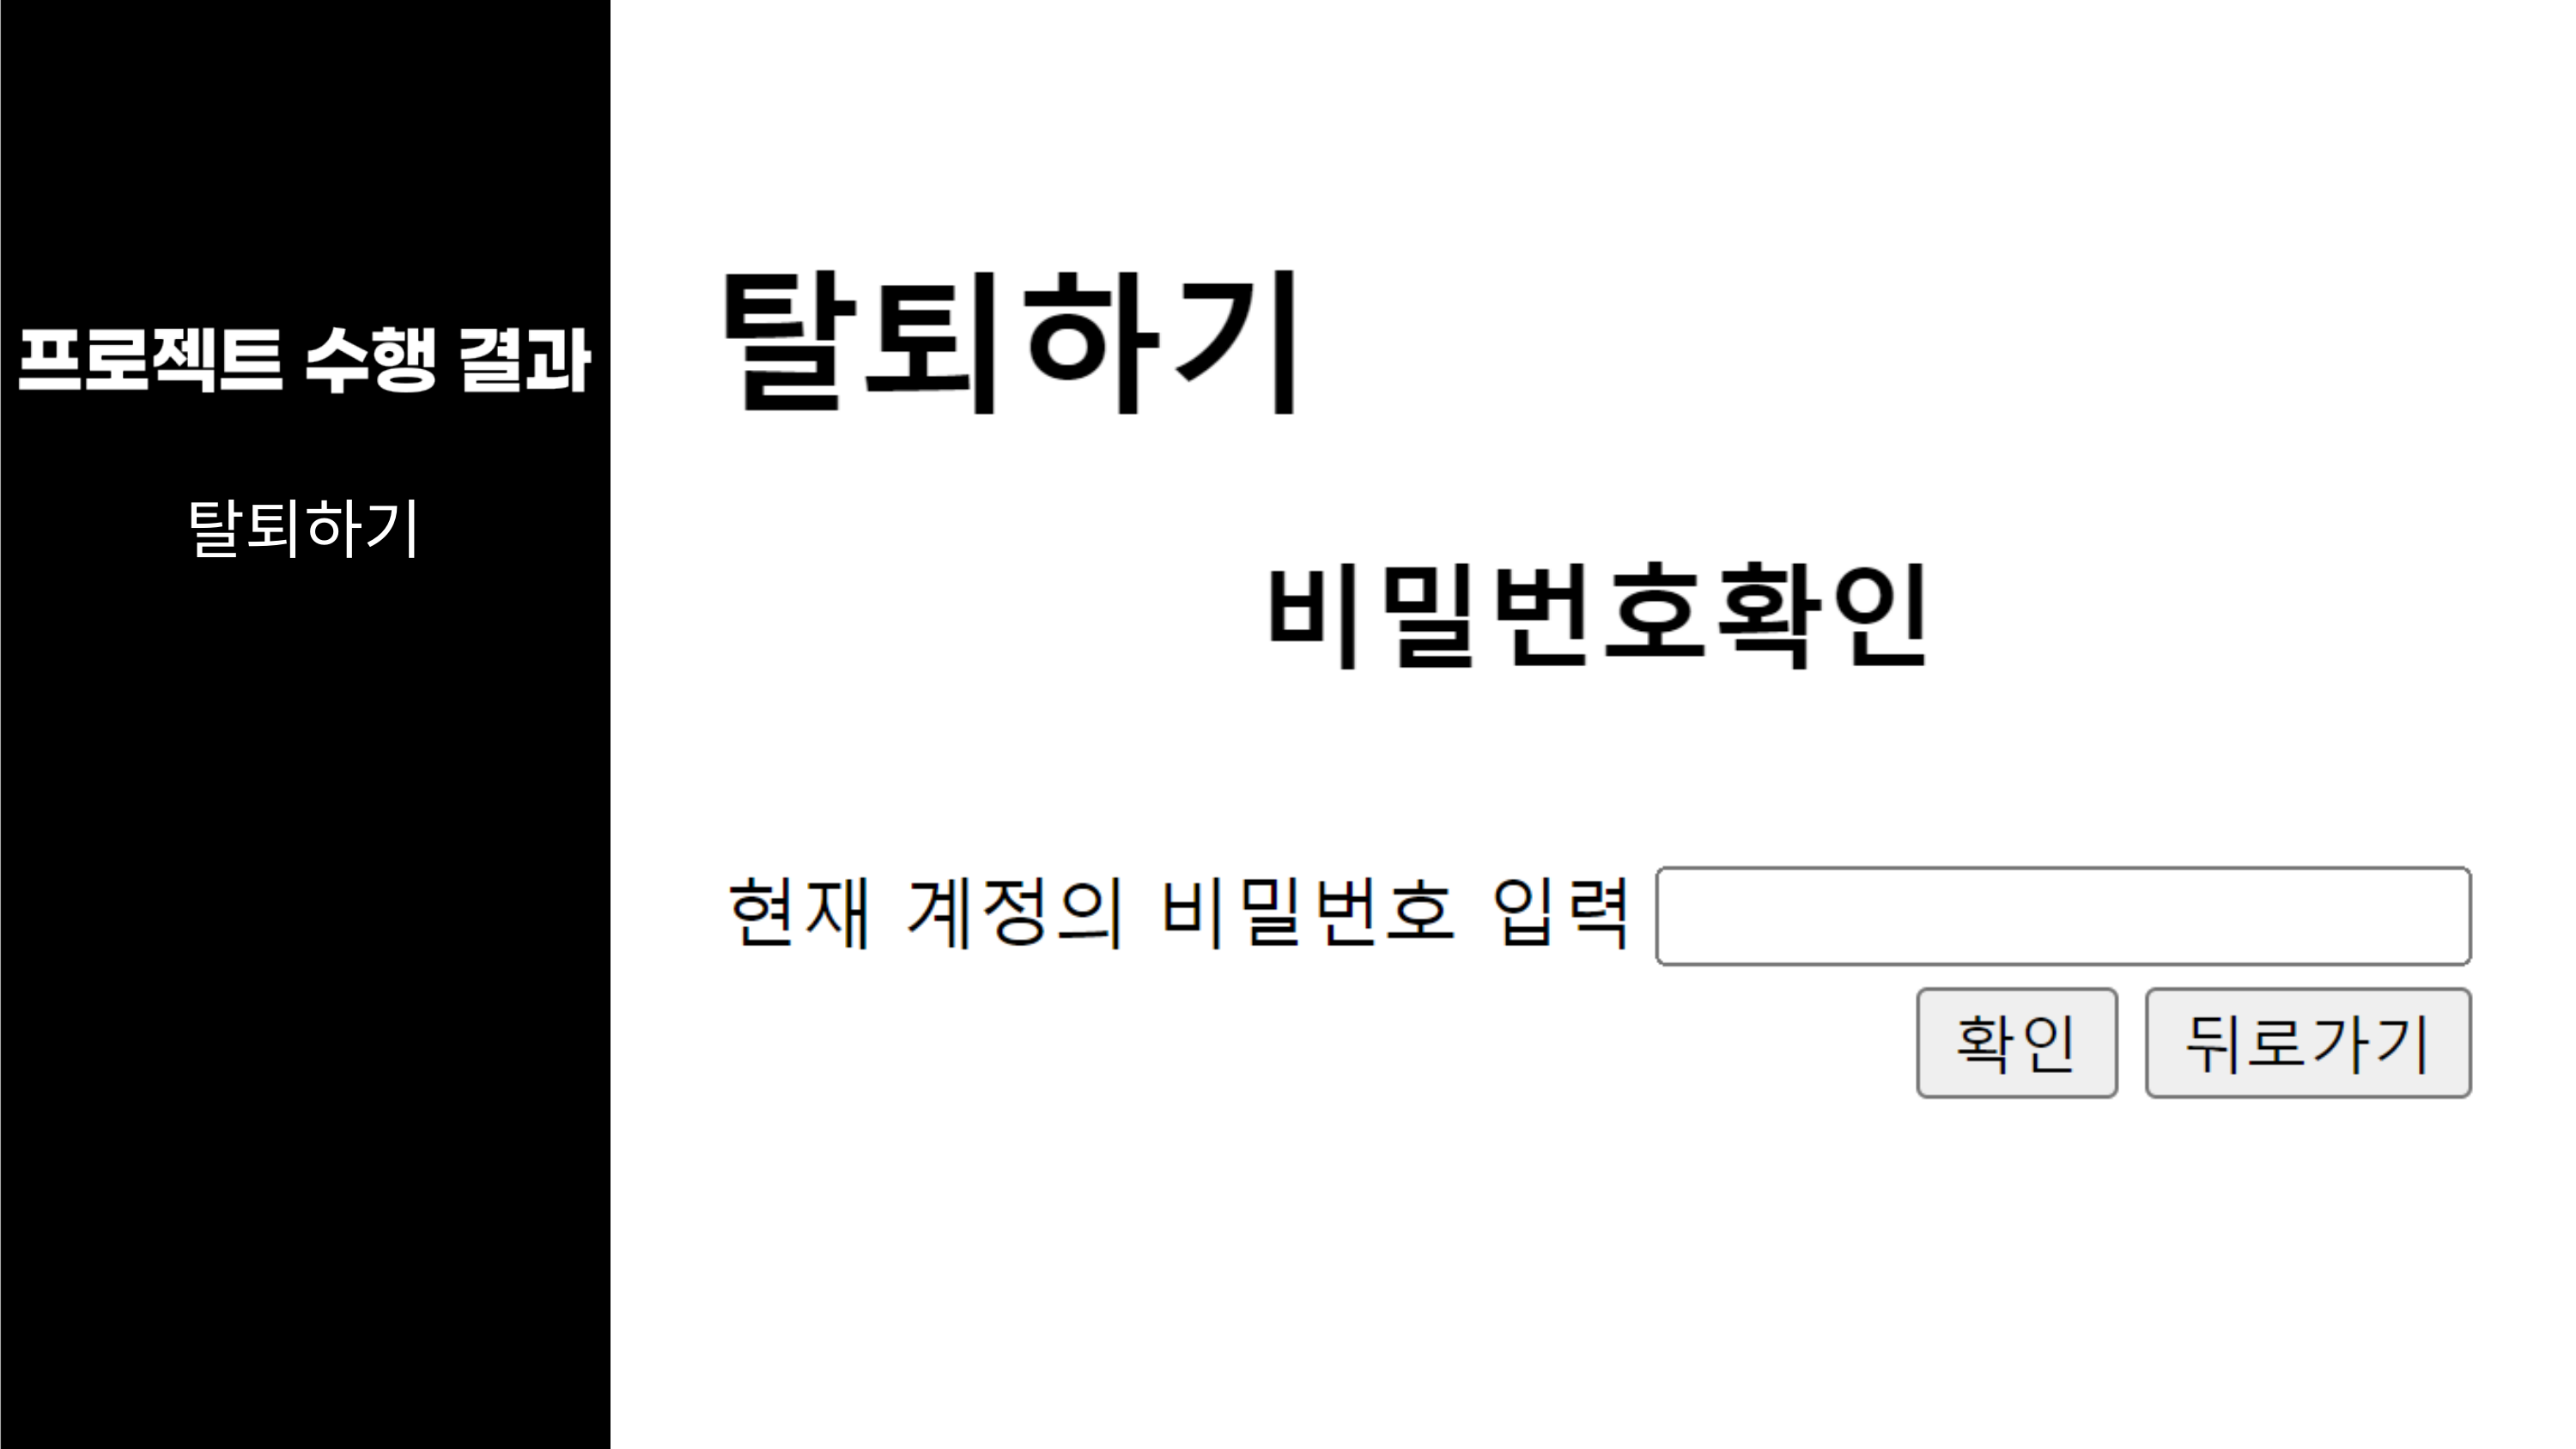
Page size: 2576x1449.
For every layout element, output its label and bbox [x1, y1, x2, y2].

picture [675, 219, 2520, 1196]
picture [0, 305, 627, 429]
text_box [0, 435, 611, 1449]
text_box [0, 0, 611, 304]
